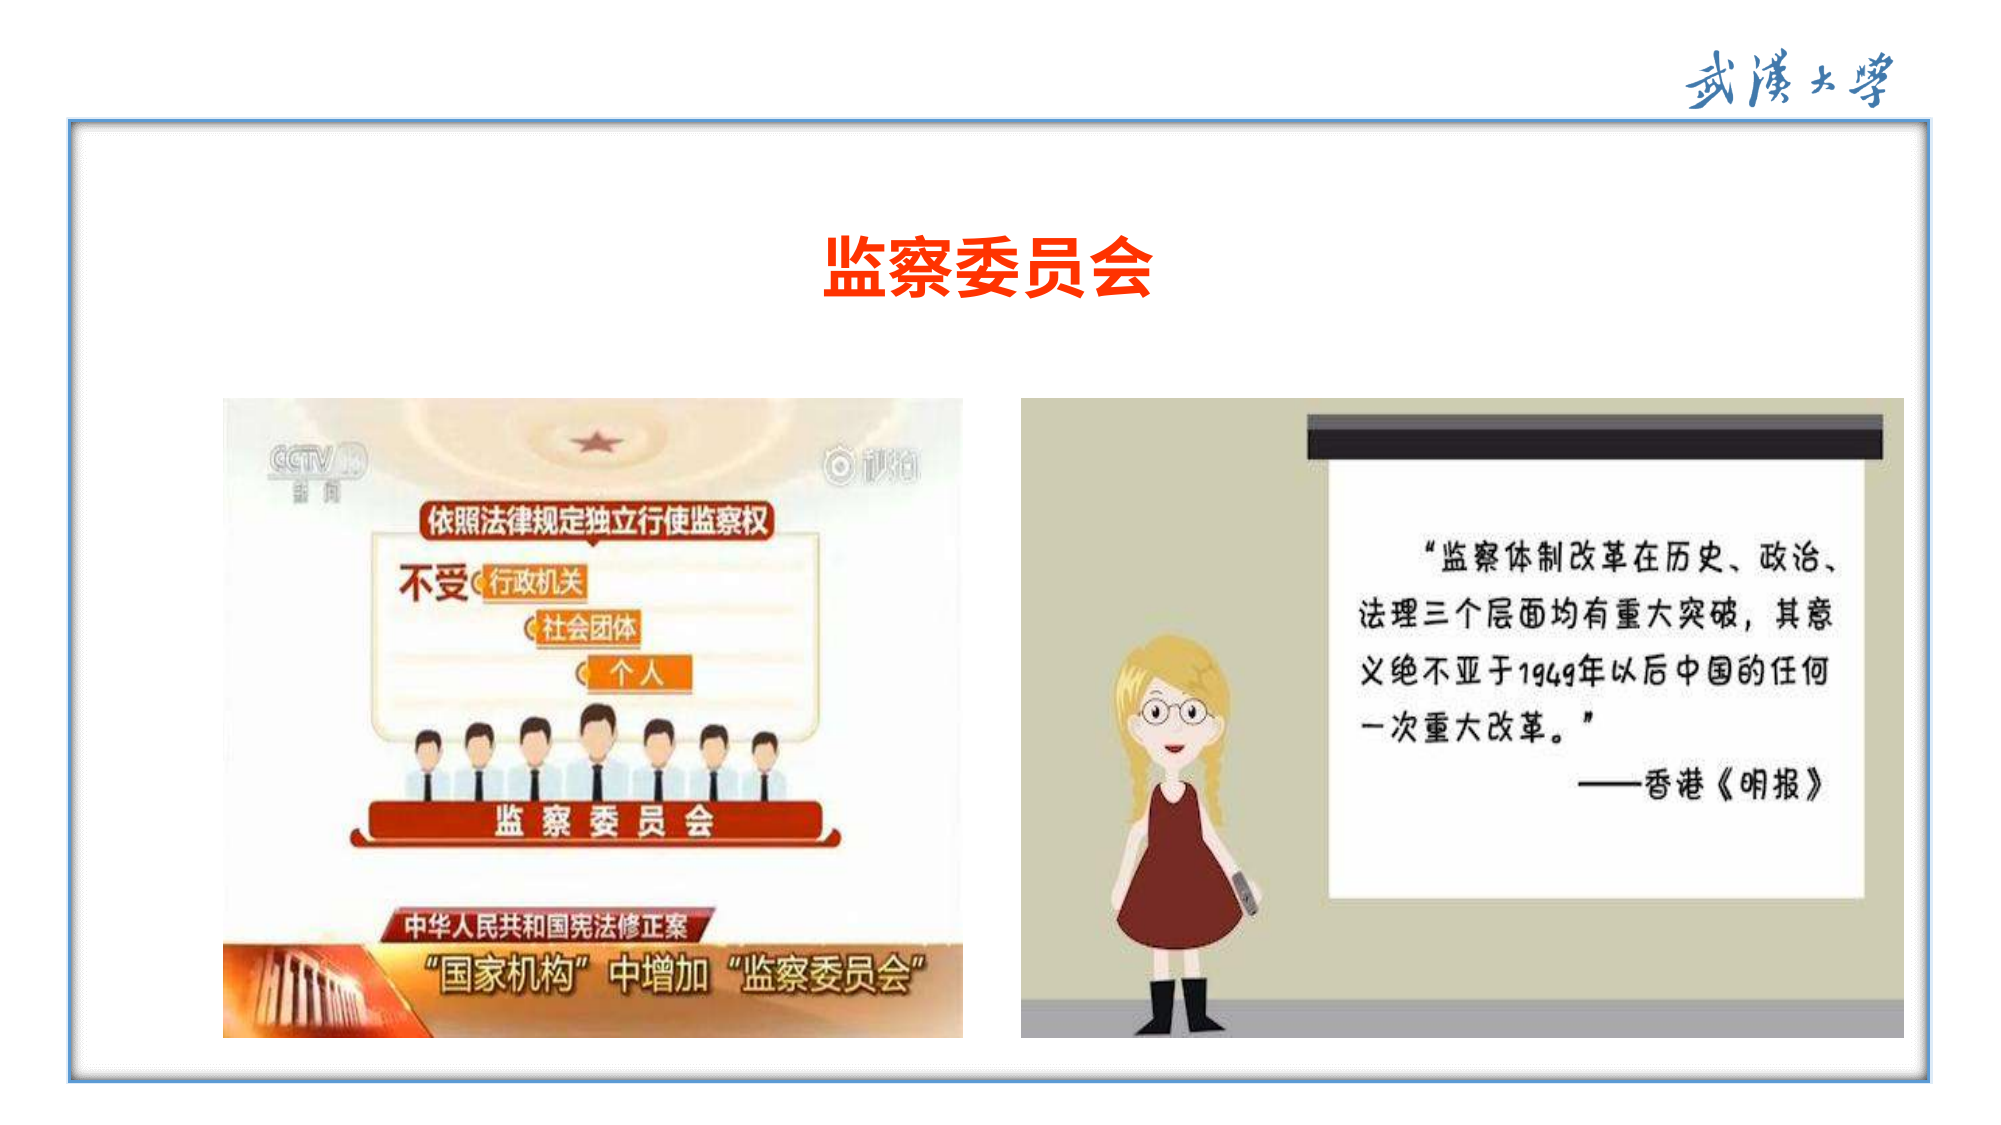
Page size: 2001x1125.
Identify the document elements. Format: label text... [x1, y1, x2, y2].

text_box 监察委员会 [806, 218, 1170, 313]
picture [66, 117, 1933, 1084]
